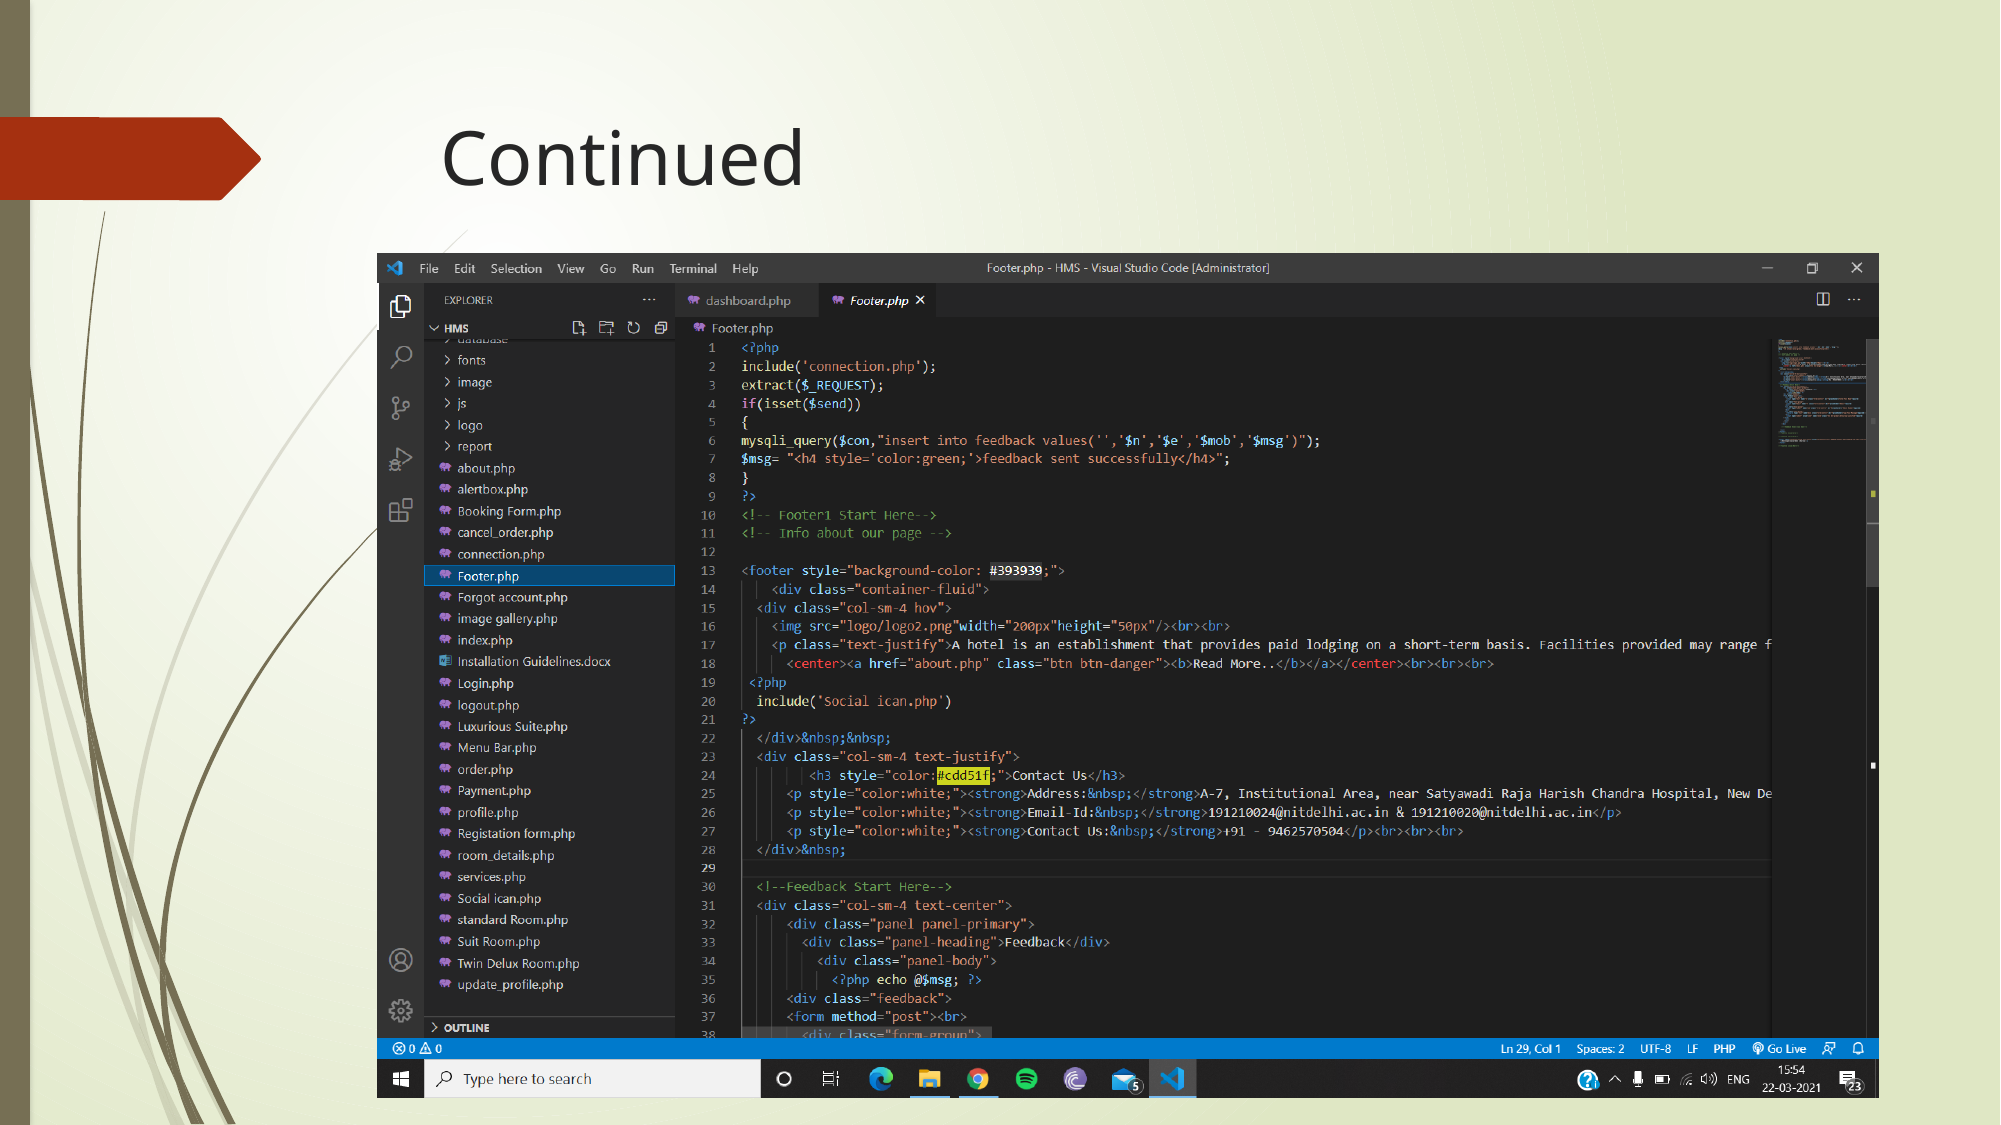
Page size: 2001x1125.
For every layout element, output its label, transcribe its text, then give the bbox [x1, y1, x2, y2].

title Continued [425, 102, 1888, 313]
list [376, 253, 1879, 1099]
